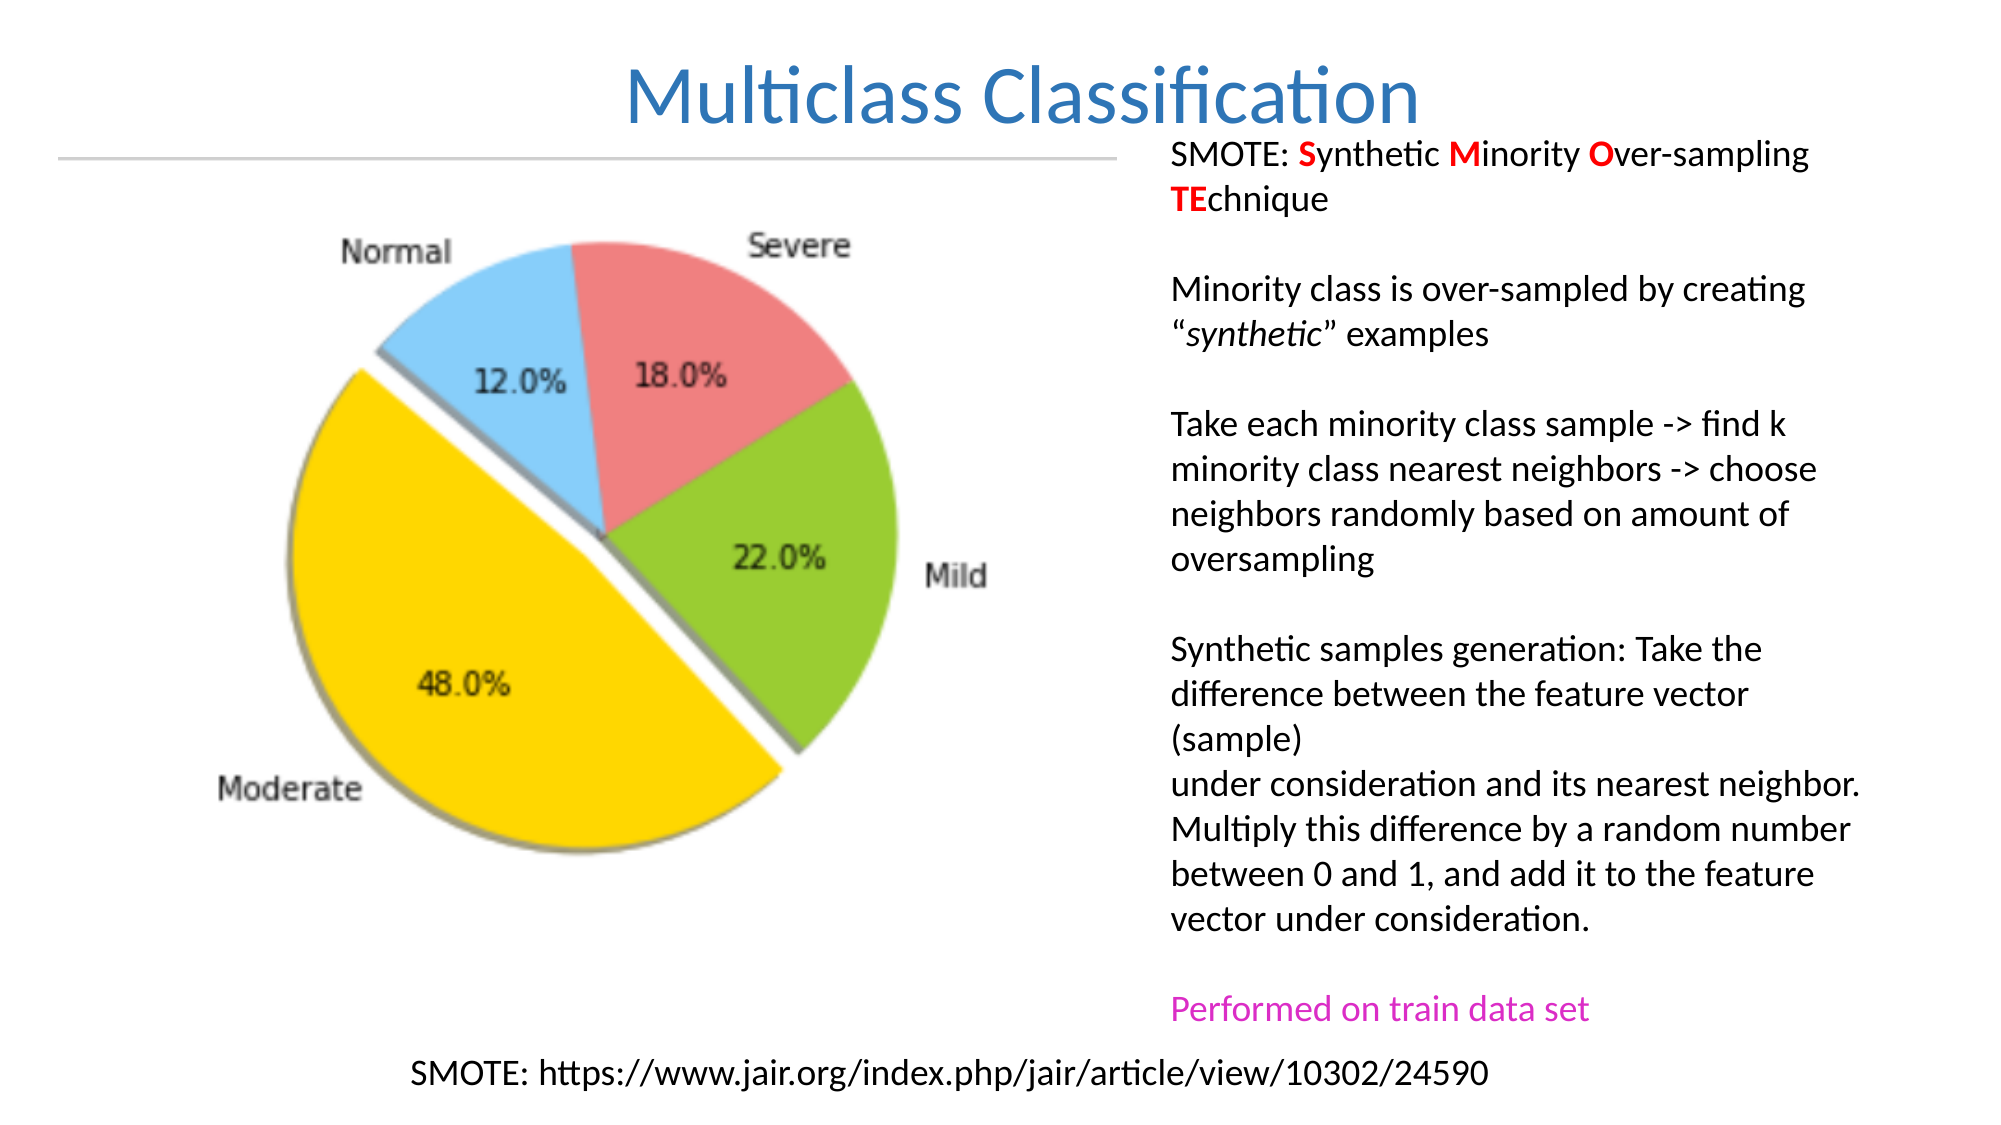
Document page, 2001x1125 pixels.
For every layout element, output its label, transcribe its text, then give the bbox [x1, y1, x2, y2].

text_box Multiclass Classification [74, 33, 1973, 148]
text_box SMOTE: Synthetic Minority Over-sampling TEchnique Minority class is over-sampled by creating “synthetic” examples Take each minority class sample -> find k minority class nearest neighbors -> choose neighbors randomly based on amount of oversampling Synthetic samples generation: Take the difference between the feature vector (sample) under consideration and its nearest neighbor. Multiply this difference by a random number between 0 and 1, and add it to the feature vector under consideration. Performed on train data set [1155, 122, 1901, 1125]
picture [58, 157, 1117, 912]
text_box SMOTE: https://www.jair.org/index.php/jair/article/view/10302/24590 [395, 1040, 1572, 1101]
